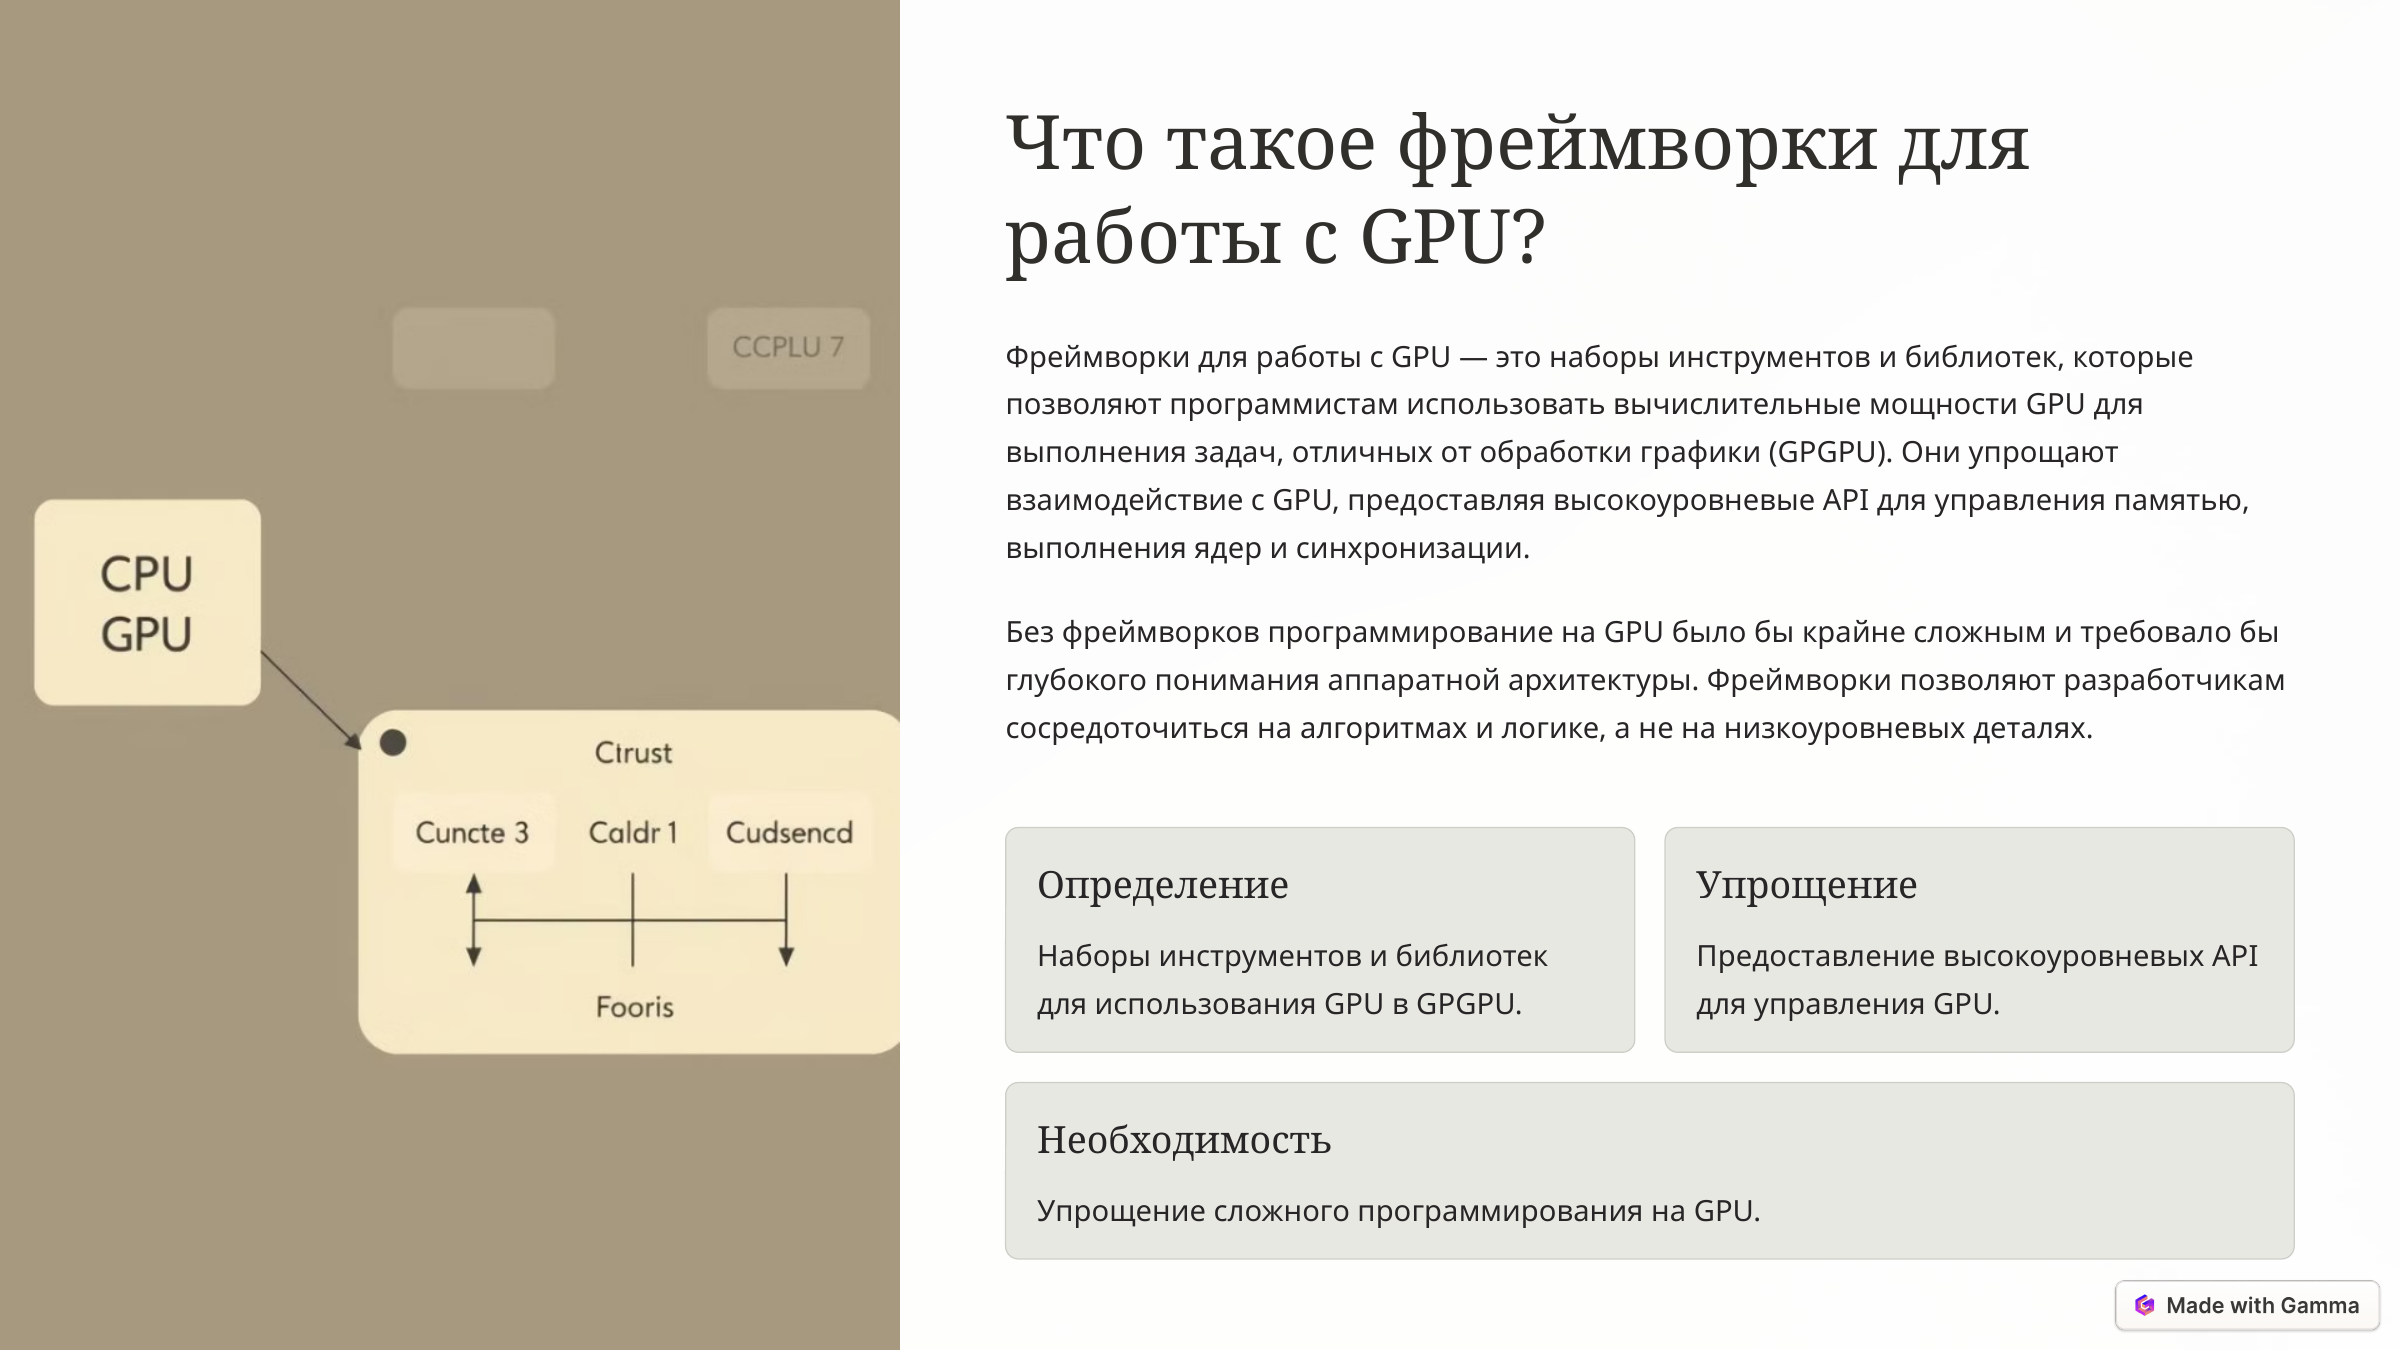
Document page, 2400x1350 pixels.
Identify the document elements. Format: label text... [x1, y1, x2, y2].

text_box [1665, 827, 2295, 1053]
text_box Наборы инструментов и библиотек для использования GPU в GPGPU. [1037, 924, 1604, 1021]
text_box [1005, 1082, 2295, 1259]
text_box Необходимость [1037, 1114, 1415, 1162]
text_box Упрощение сложного программирования на GPU. [1037, 1179, 2263, 1228]
text_box Упрощение [1696, 859, 2075, 907]
picture [0, 0, 900, 1350]
text_box Без фреймворков программирование на GPU было бы крайне сложным и требовало бы глубокого понимания аппаратной архитектуры. Фреймворки позволяют разработчикам сосредоточиться на алгоритмах и логике, а не на низкоуровневых деталях. [1005, 600, 2295, 794]
text_box Определение [1037, 859, 1415, 907]
text_box Что такое фреймворки для работы с GPU? [1005, 90, 2295, 280]
text_box Предоставление высокоуровневых API для управления GPU. [1696, 924, 2263, 1021]
text_box Фреймворки для работы с GPU — это наборы инструментов и библиотек, которые позволяют программистам использовать вычислительные мощности GPU для выполнения задач, отличных от обработки графики (GPGPU). Они упрощают взаимодействие с GPU, предоставляя высокоуровневые API для управления памятью, выполнения ядер и синхронизации. [1005, 324, 2295, 567]
picture [2106, 1271, 2389, 1339]
text_box [1005, 827, 1635, 1053]
